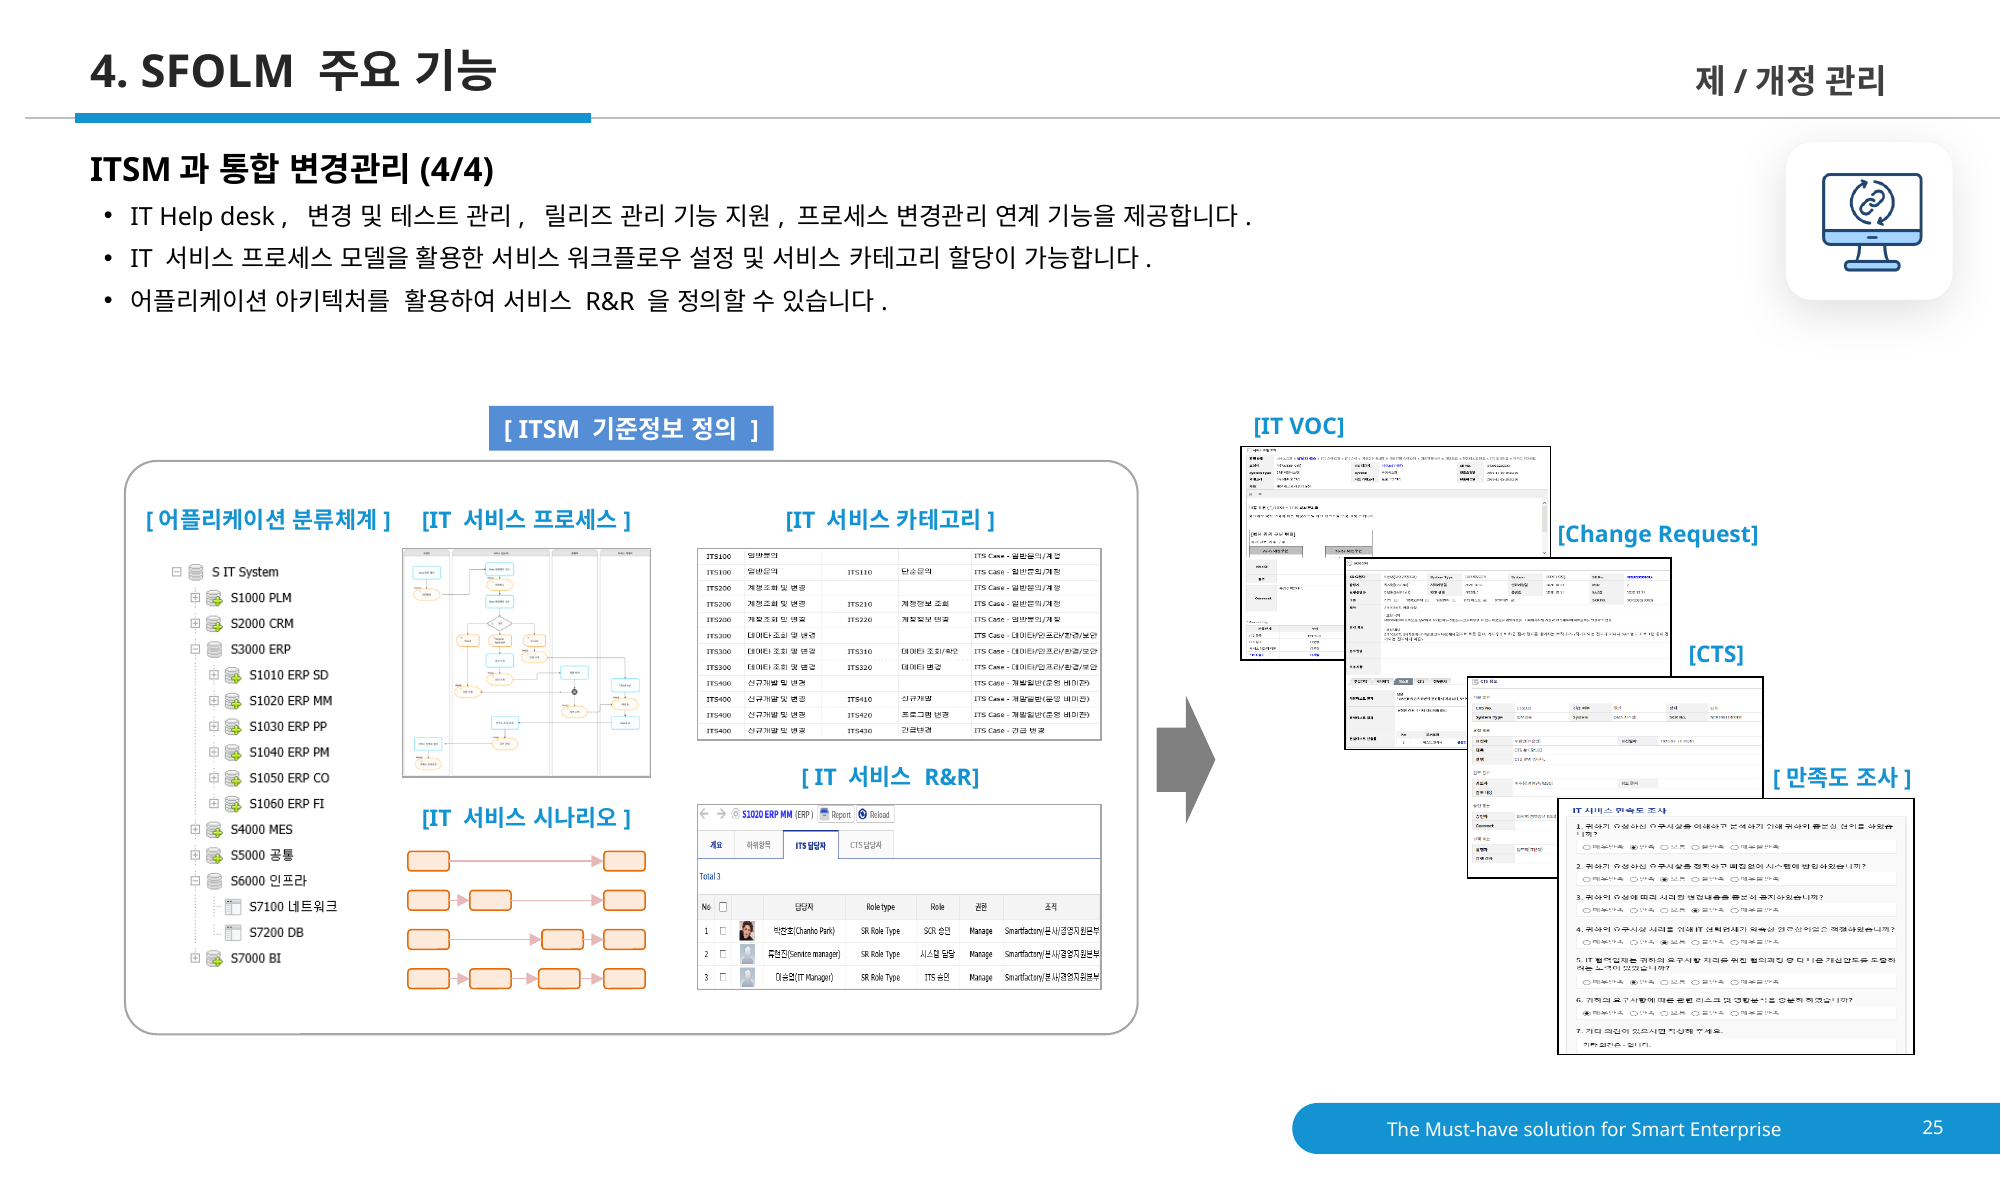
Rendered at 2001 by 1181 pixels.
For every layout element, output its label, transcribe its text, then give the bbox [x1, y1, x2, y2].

title 4. SFOLM 주요 기능 [74, 25, 1451, 114]
list 제/개정 관리 [1474, 52, 1903, 103]
picture [697, 548, 1101, 740]
text_box [Change Request] [1555, 512, 1774, 555]
picture [171, 560, 372, 975]
text_box [122, 458, 1140, 1037]
text_box [CTS] [1675, 632, 1760, 675]
picture [1241, 446, 1914, 1055]
text_box [1156, 695, 1216, 824]
text_box [만족도 조사] [1768, 756, 1927, 799]
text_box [407, 851, 646, 989]
list ITSM과 통합 변경관리(4/4) IT Help desk , 변경 및 테스트 관리, 릴리즈 관리 기능 지원, 프로세스 변경관리 연계 기능을 제공합니다. IT 서비스 프로세스 모델을 활용한 서비스 워크플로우 설정 및 서비스 카테고리 할당이 가능합니다. 어플리케이션 아키텍처를 활용하여 서비스 R&R 을 정의할 수 있습니다. [74, 140, 1908, 379]
picture [402, 548, 651, 777]
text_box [1785, 141, 1954, 301]
text_box [IT VOC] [1238, 403, 1360, 446]
text_box [ IT 서비스 R&R] [786, 754, 995, 797]
picture [697, 804, 1101, 989]
text_box [ ITSM 기준정보 정의 ] [489, 405, 774, 451]
